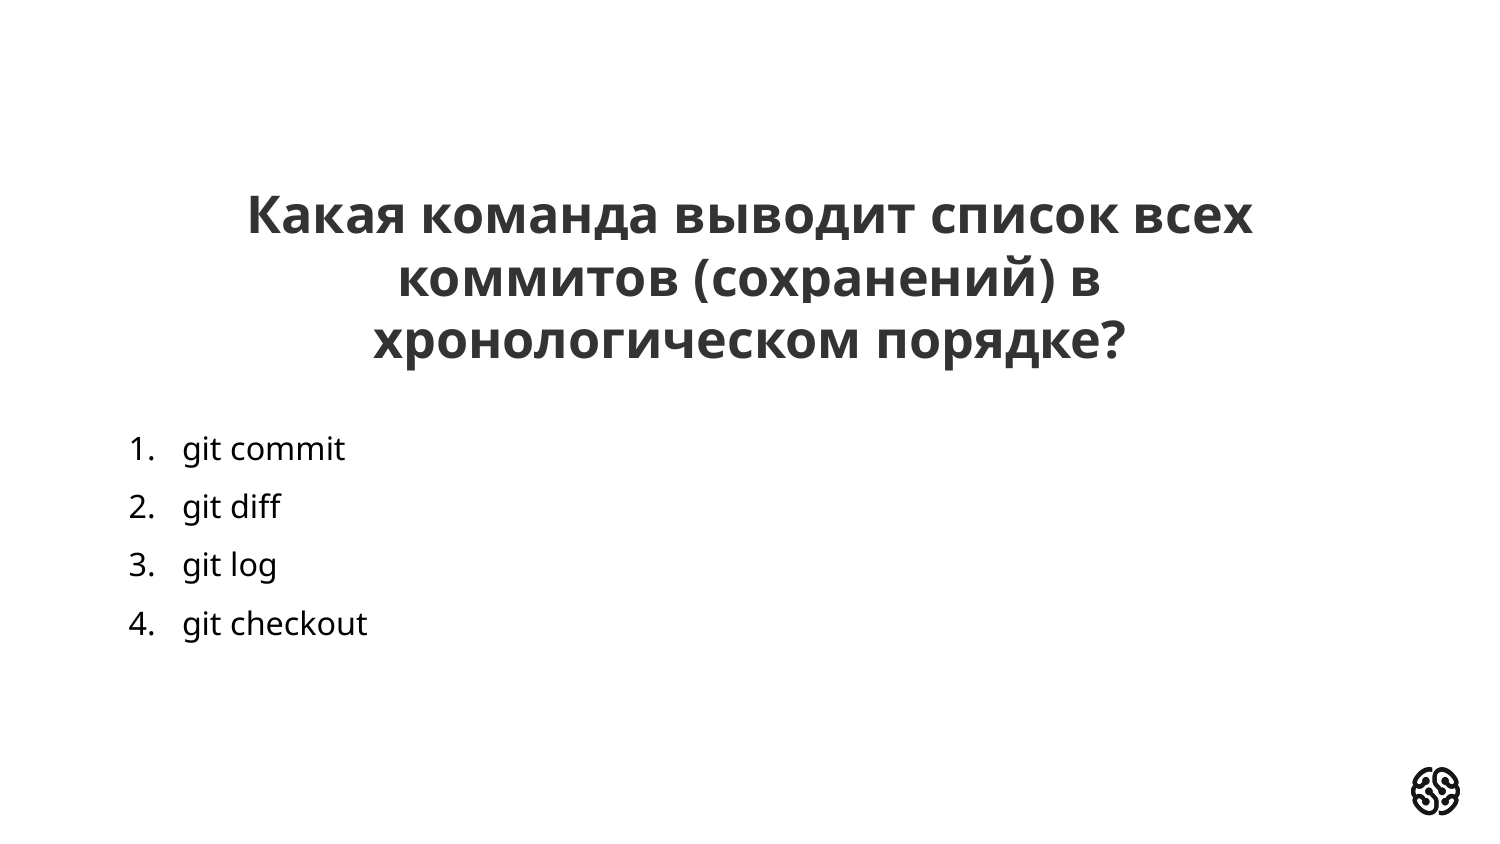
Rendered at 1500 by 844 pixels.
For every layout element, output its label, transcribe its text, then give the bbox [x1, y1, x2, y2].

picture [1411, 767, 1460, 816]
title Какая команда выводит список всех коммитов (сохранений) в хронологическом порядке? [153, 171, 1347, 380]
text_box git commit git diff git log git checkout [107, 409, 1437, 642]
